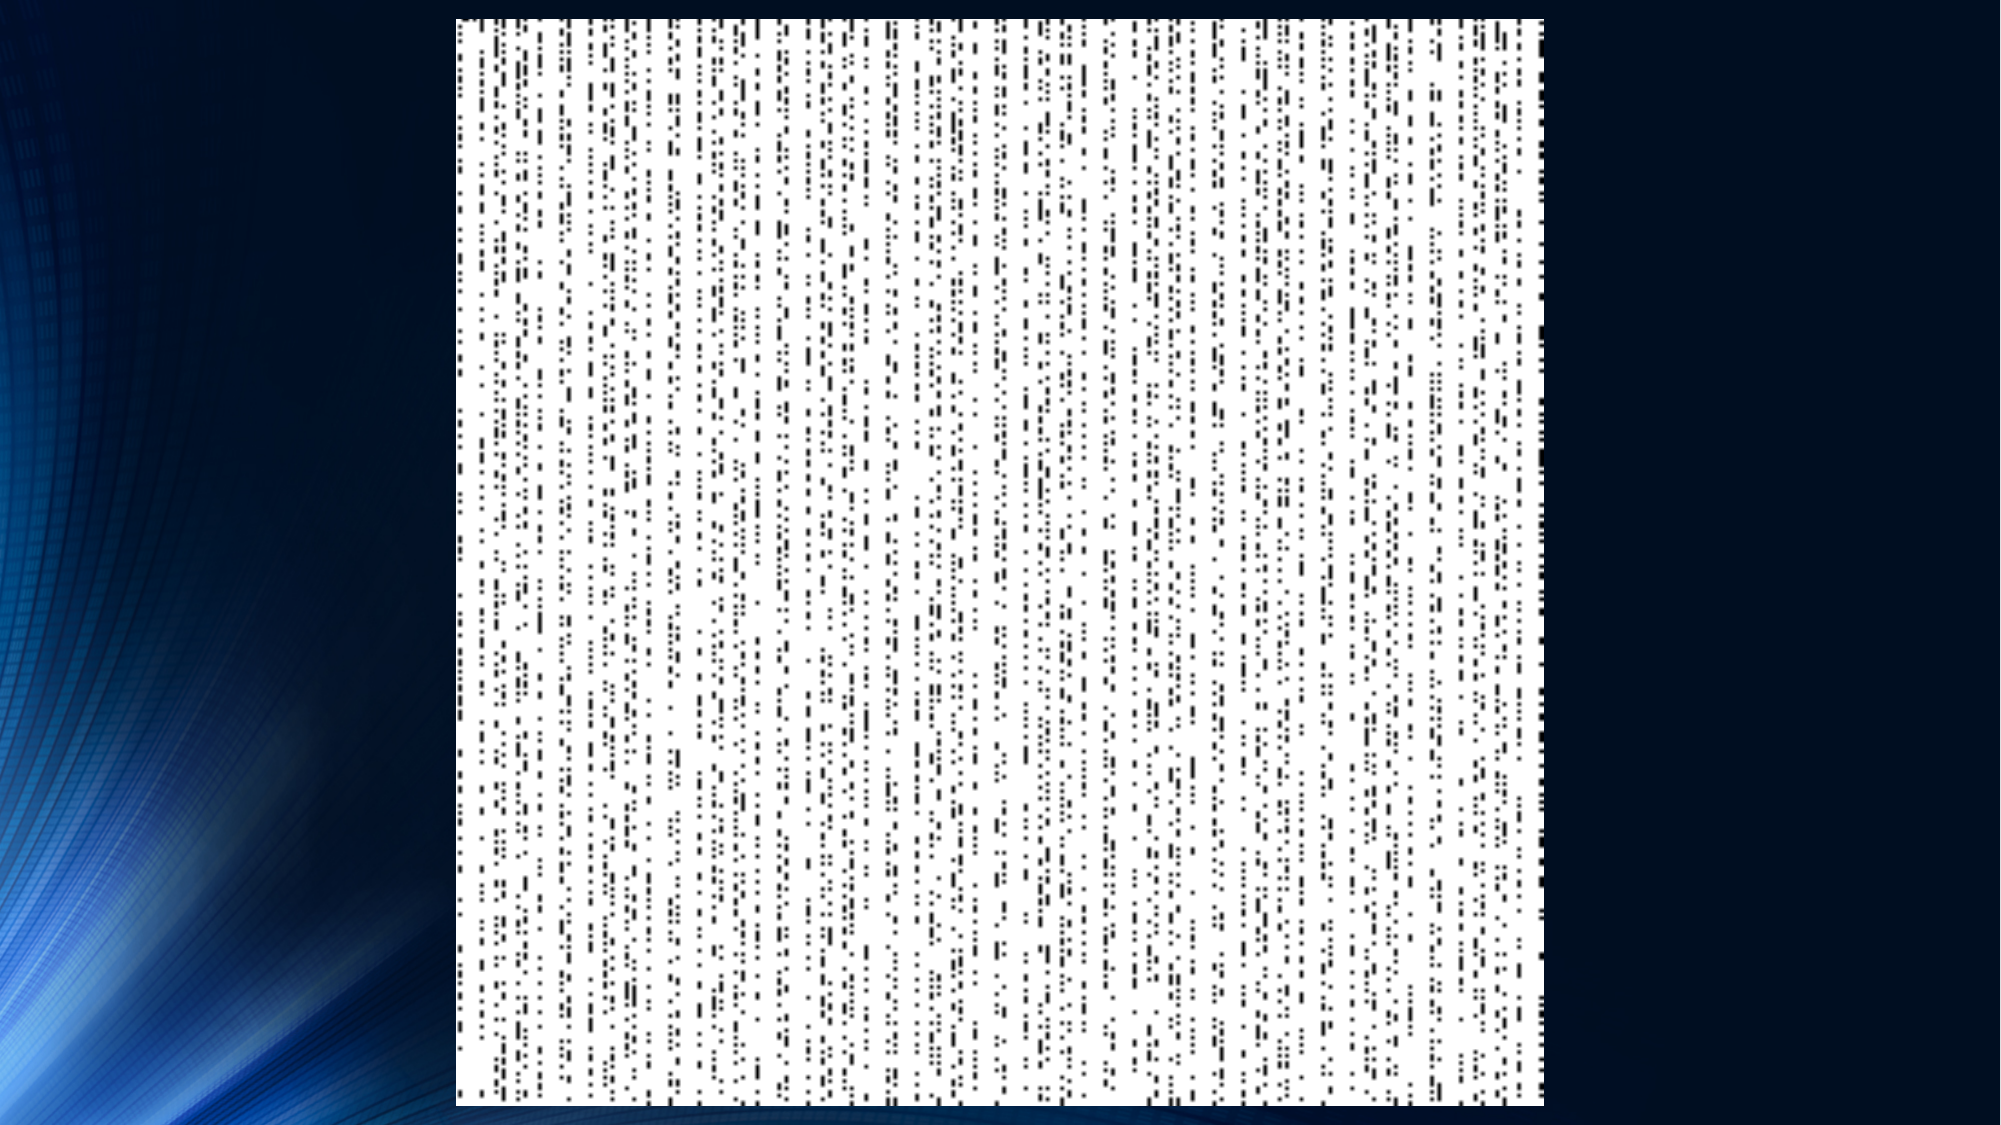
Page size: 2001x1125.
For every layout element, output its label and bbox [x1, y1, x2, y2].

picture [0, 0, 2001, 1125]
list [456, 19, 1544, 1106]
